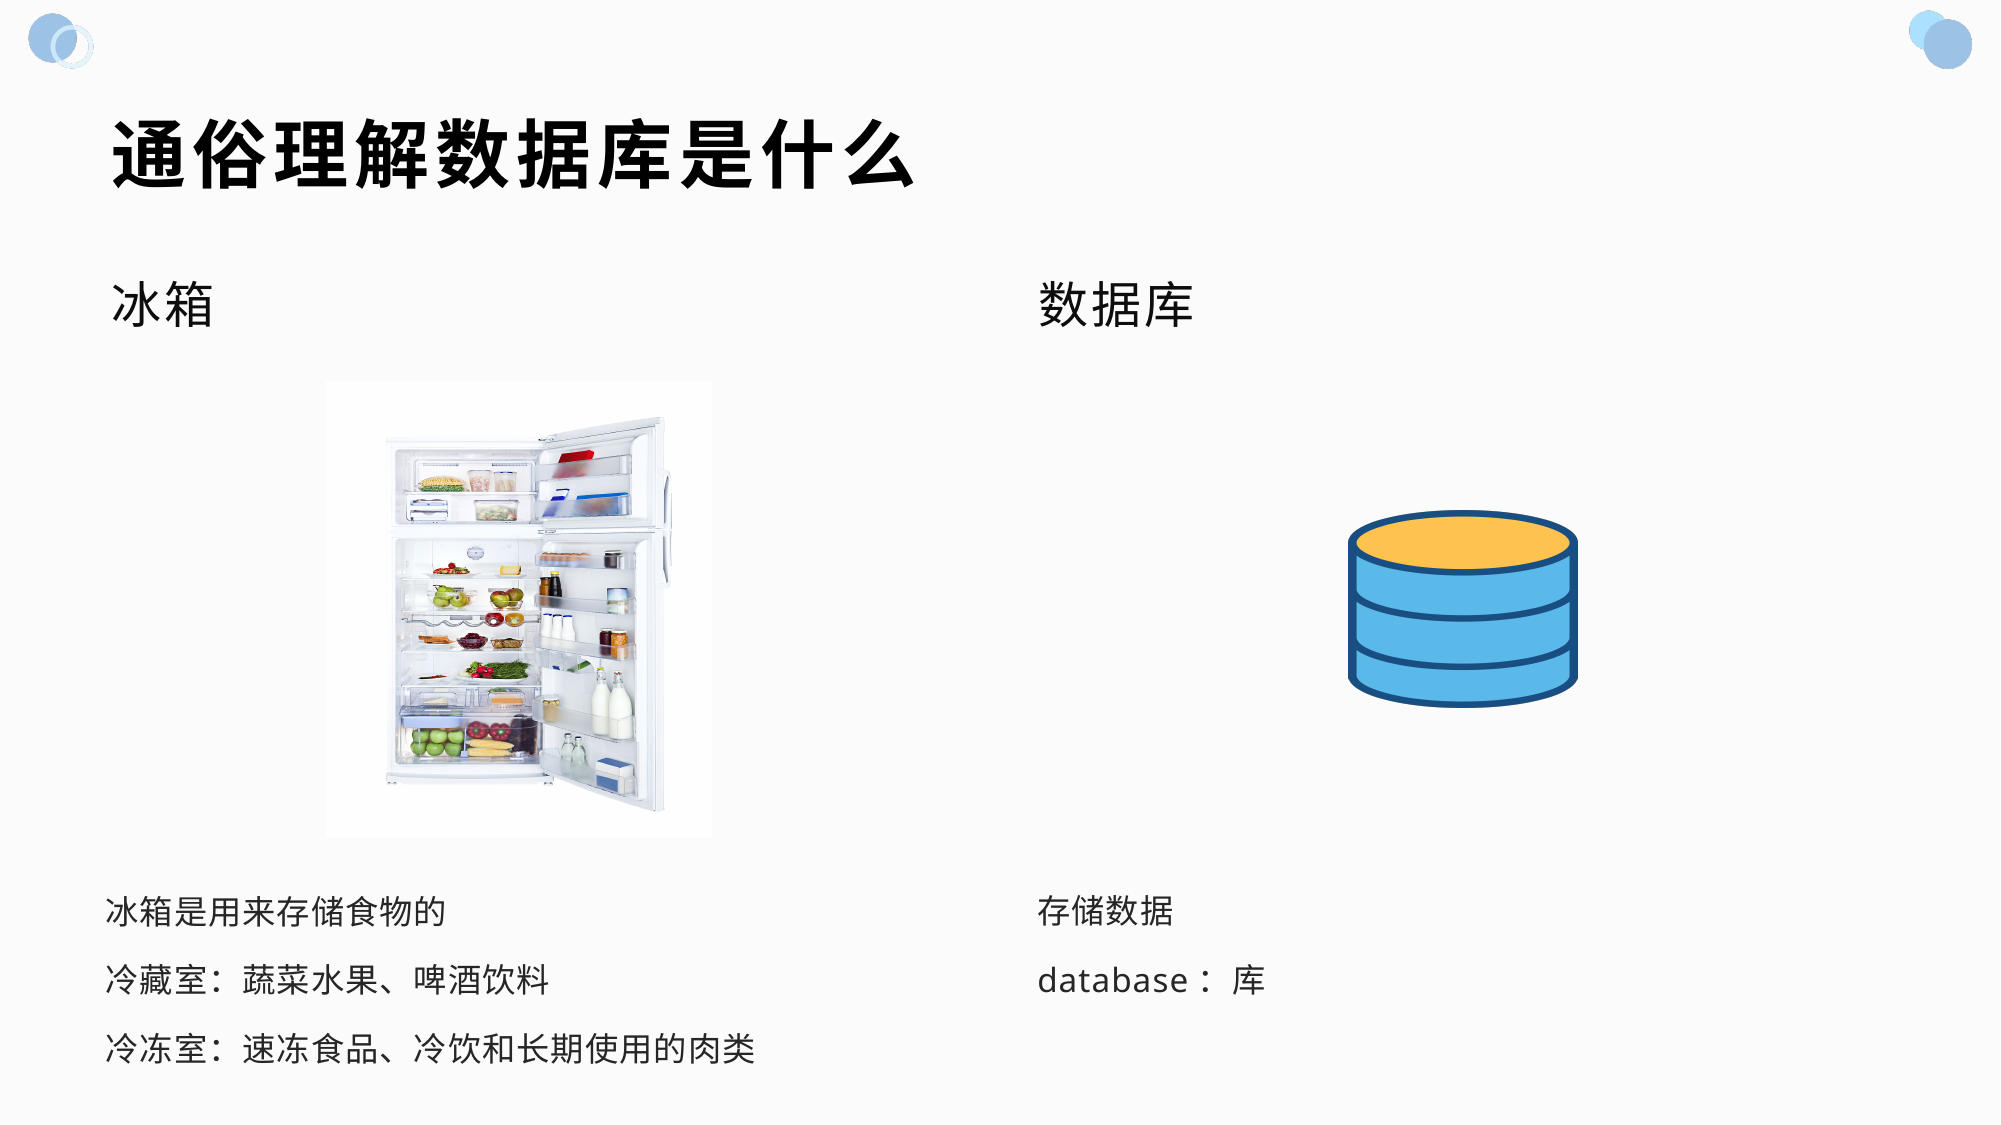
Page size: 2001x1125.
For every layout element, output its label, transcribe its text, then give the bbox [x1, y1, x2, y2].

text_box 冰箱 [99, 267, 977, 340]
picture [326, 381, 712, 837]
picture [1881, 0, 2000, 80]
picture [0, 0, 119, 80]
text_box 冰箱是用来存储食物的 冷藏室：蔬菜水果、啤酒饮料 冷冻室：速冻食品、冷饮和长期使用的肉类 [94, 878, 945, 1071]
text_box 存储数据 database：库 [1025, 878, 1906, 1007]
text_box 数据库 [1026, 267, 1901, 340]
picture [1348, 510, 1578, 708]
text_box 通俗理解数据库是什么 [99, 101, 1900, 204]
